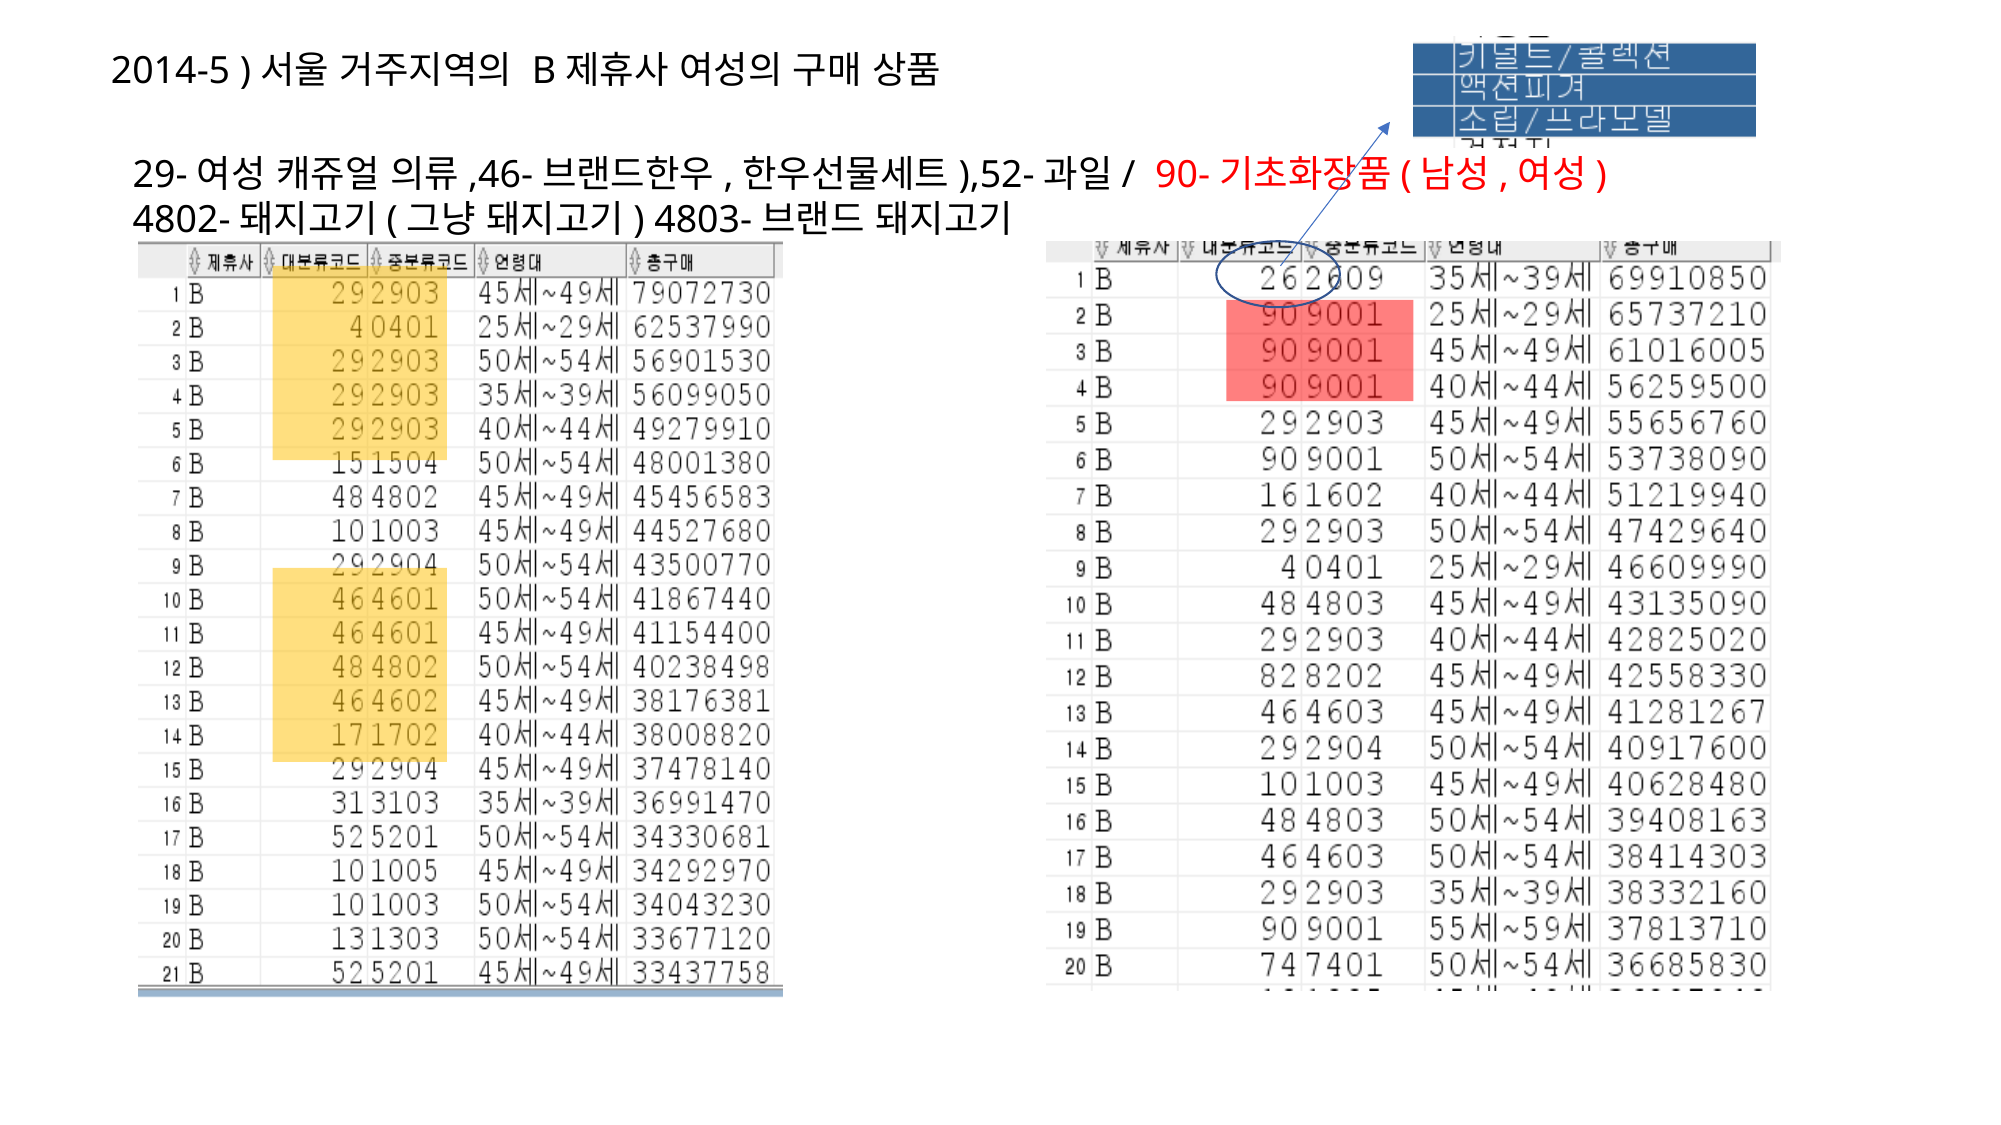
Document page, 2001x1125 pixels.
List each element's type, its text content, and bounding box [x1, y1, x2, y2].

picture [138, 241, 783, 1004]
picture [1413, 36, 1756, 148]
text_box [1280, 121, 1391, 266]
text_box 29-여성 캐쥬얼 의류,46-브랜드한우,한우선물세트),52-과일/ 90-기초화장품(남성,여성) 4802-돼지고기(그냥 돼지고기) 4803-브랜드 돼지고기 [117, 142, 1280, 248]
picture [1046, 241, 1781, 991]
text_box 2014-5 )서울 거주지역의 B제휴사 여성의 구매 상품 [96, 38, 1199, 99]
text_box 29-여성 캐쥬얼 의류,46-브랜드한우,한우선물세트),52-과일/ 90-기초화장품(남성,여성) 4802-돼지고기(그냥 돼지고기) 4803-브랜드 돼지고기 [1391, 142, 1849, 248]
